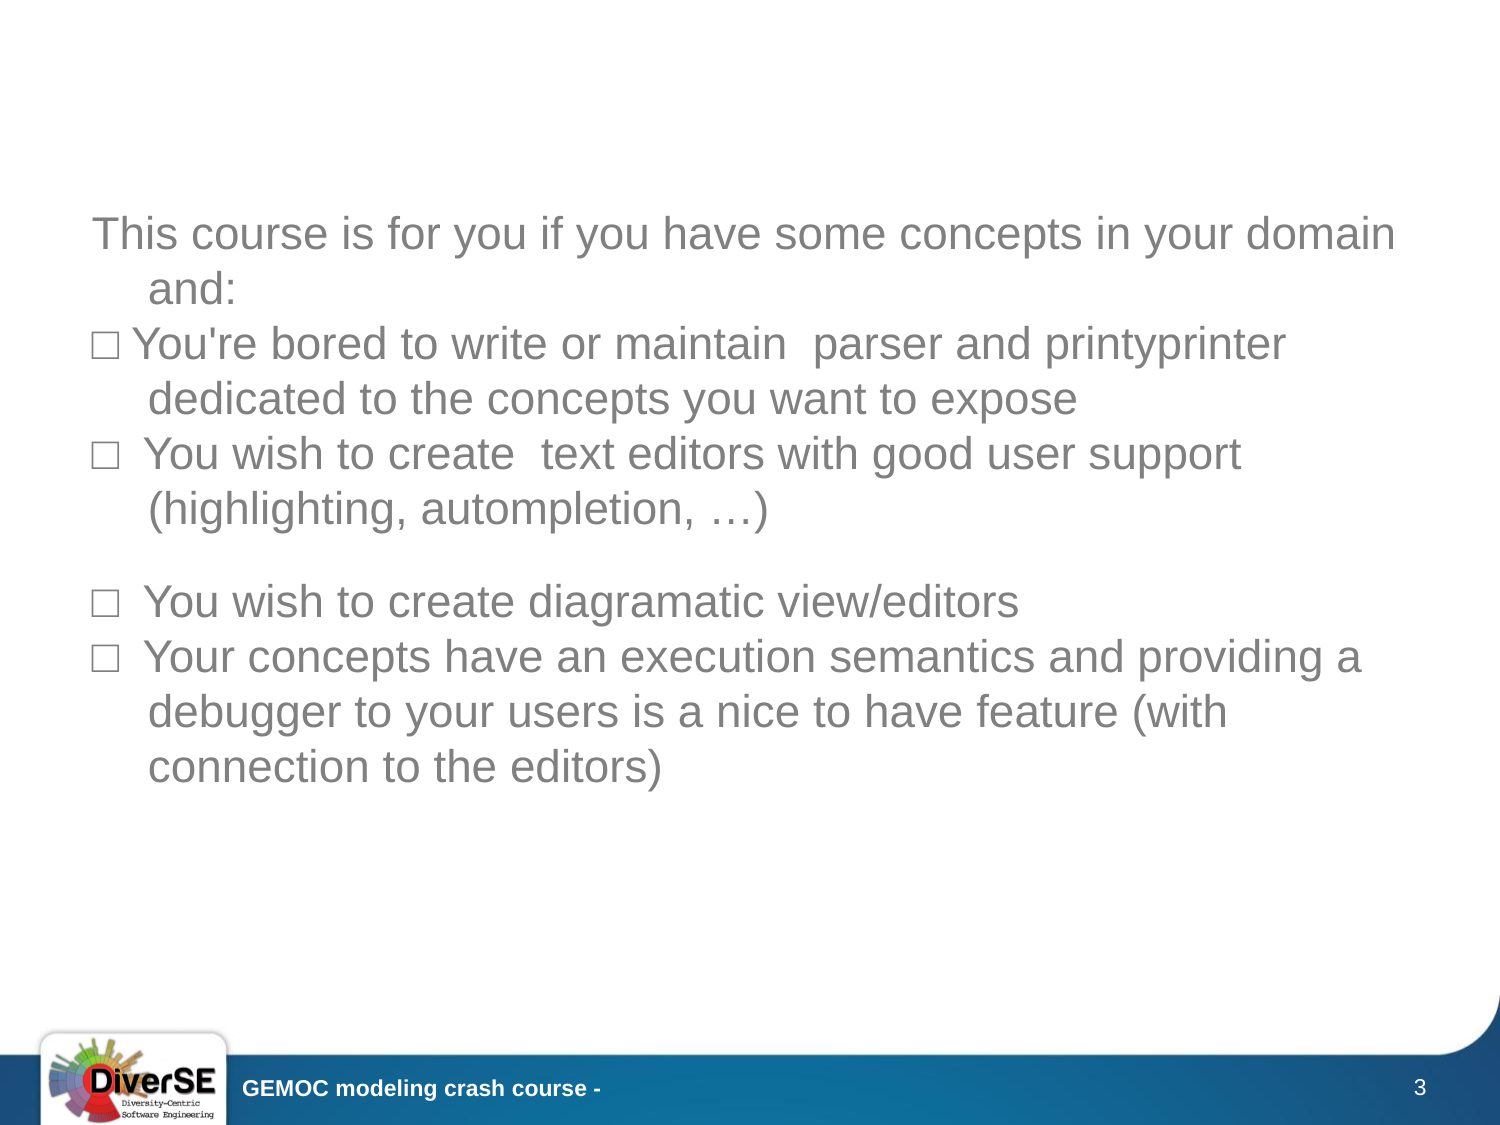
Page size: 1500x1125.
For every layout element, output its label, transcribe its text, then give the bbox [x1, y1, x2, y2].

footer GEMOC modeling crash course - [242, 1064, 1078, 1110]
picture [0, 947, 1500, 1125]
list This course is for you if you have some concepts in your domain and: □ You're bored to write or maintain parser and printyprinter dedicated to the concepts you want to expose □ You wish to create text editors with good user support (highlighting, autompletion, …) □ You wish to create diagramatic view/editors □ Your concepts have an execution semantics and providing a debugger to your users is a nice to have feature (with connection to the editors) [76, 196, 1436, 1000]
slide_number 3 [1413, 1064, 1500, 1110]
